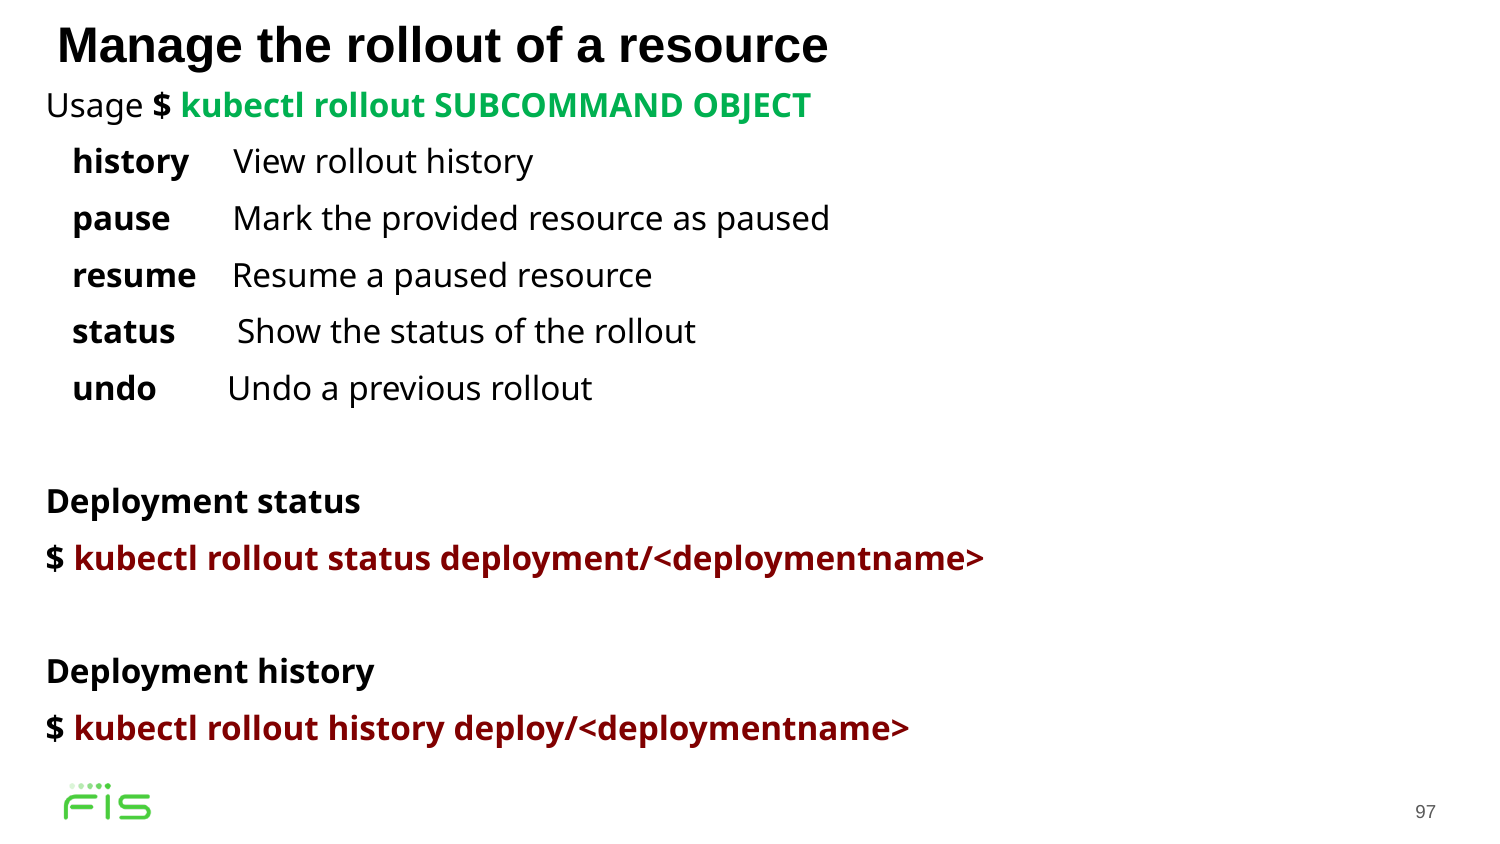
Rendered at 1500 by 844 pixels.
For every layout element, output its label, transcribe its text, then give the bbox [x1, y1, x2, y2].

slide_number 97 [1359, 800, 1437, 823]
picture [58, 780, 154, 823]
text_box Usage $ kubectl rollout SUBCOMMAND OBJECT history View rollout history pause Mark the provided resource as paused resume Resume a paused resource status Show the status of the rollout undo Undo a previous rollout Deployment status $ kubectl rollout status deployment/<deploymentname> Deployment history $ kubectl rollout history deploy/<deploymentname> [30, 81, 1450, 772]
text_box Manage the rollout of a resource [34, 5, 845, 81]
